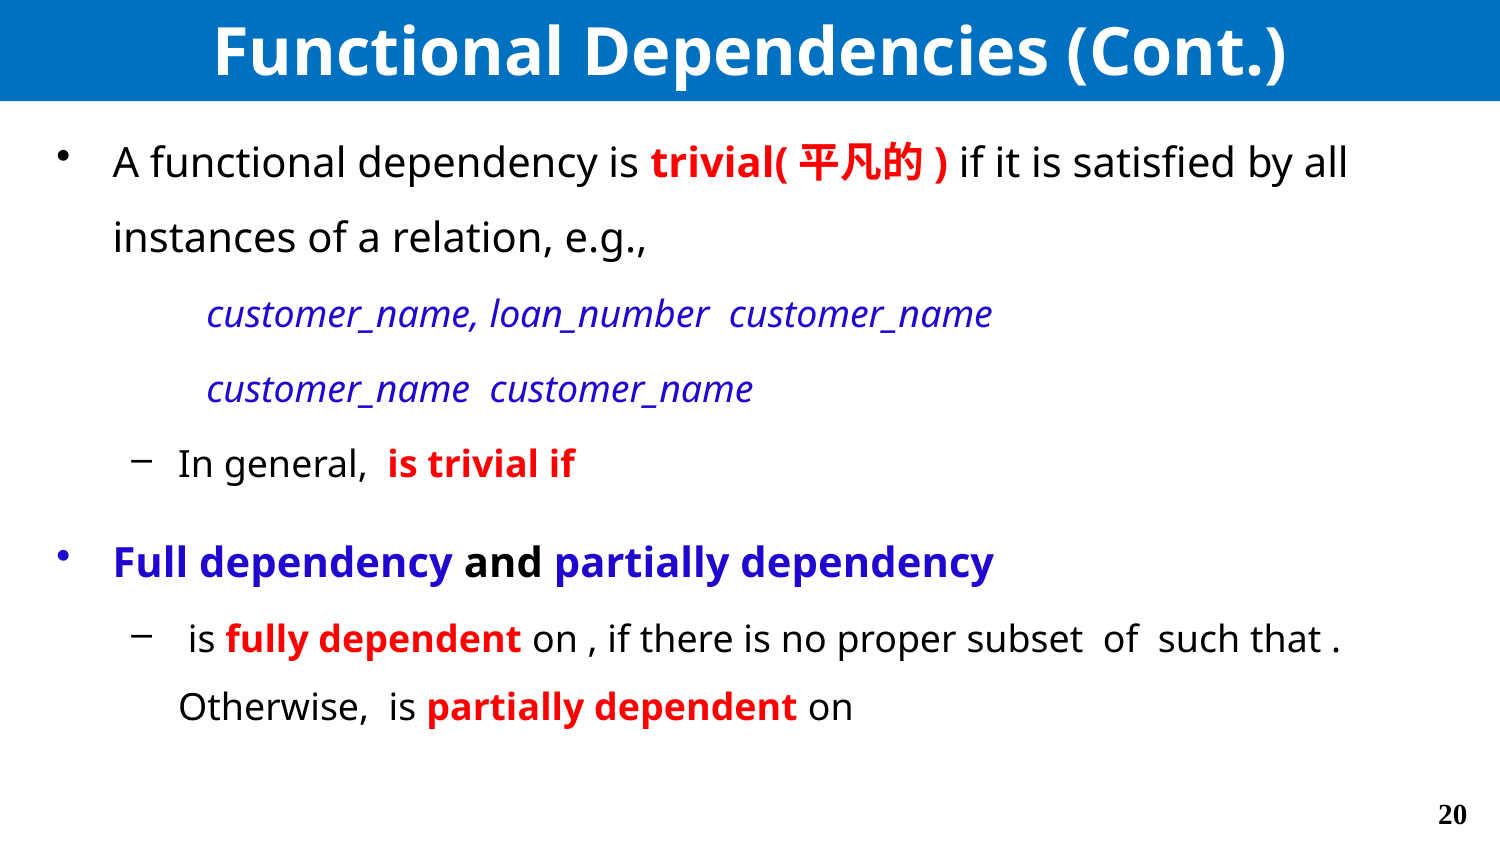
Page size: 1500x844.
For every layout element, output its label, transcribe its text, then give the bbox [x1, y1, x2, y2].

title Functional Dependencies (Cont.) [0, 0, 1500, 102]
